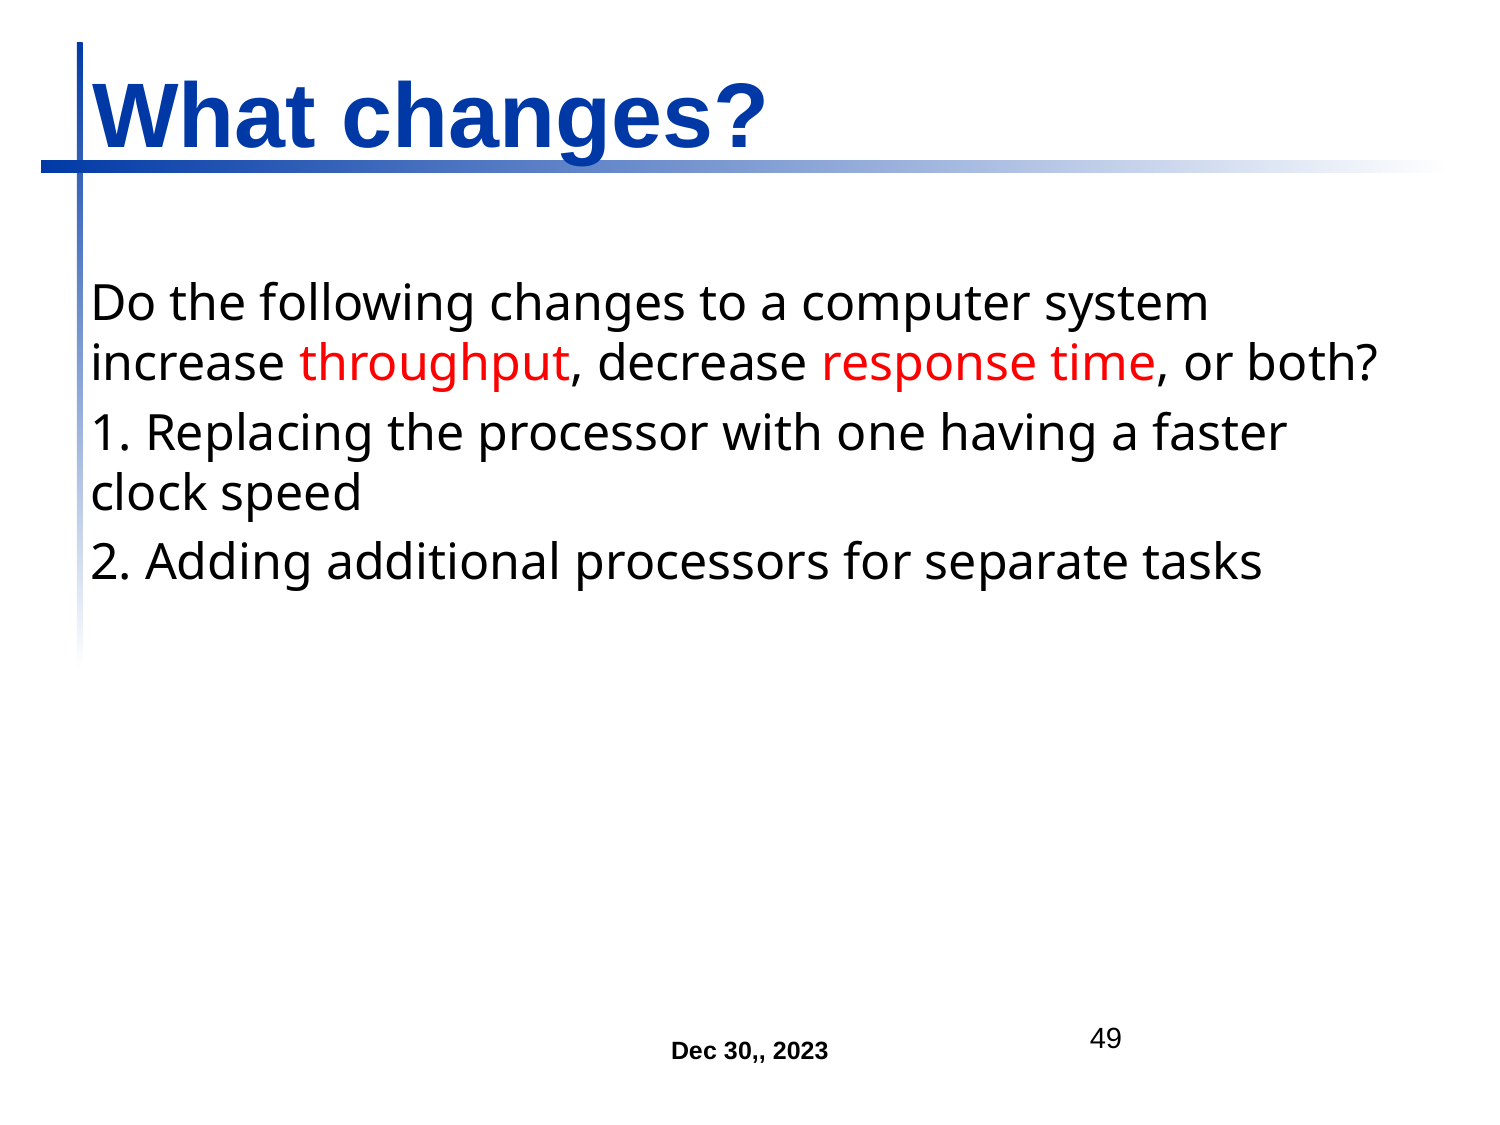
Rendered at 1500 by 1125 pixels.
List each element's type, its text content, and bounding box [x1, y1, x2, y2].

list Do the following changes to a computer system increase throughput, decrease response time, or both? 1. Replacing the processor with one having a faster clock speed 2. Adding additional processors for separate tasks [75, 262, 1425, 863]
footer Dec 30,, 2023 [512, 1011, 988, 1073]
title What changes? [77, 53, 1353, 173]
slide_number 49 [1074, 1012, 1425, 1072]
